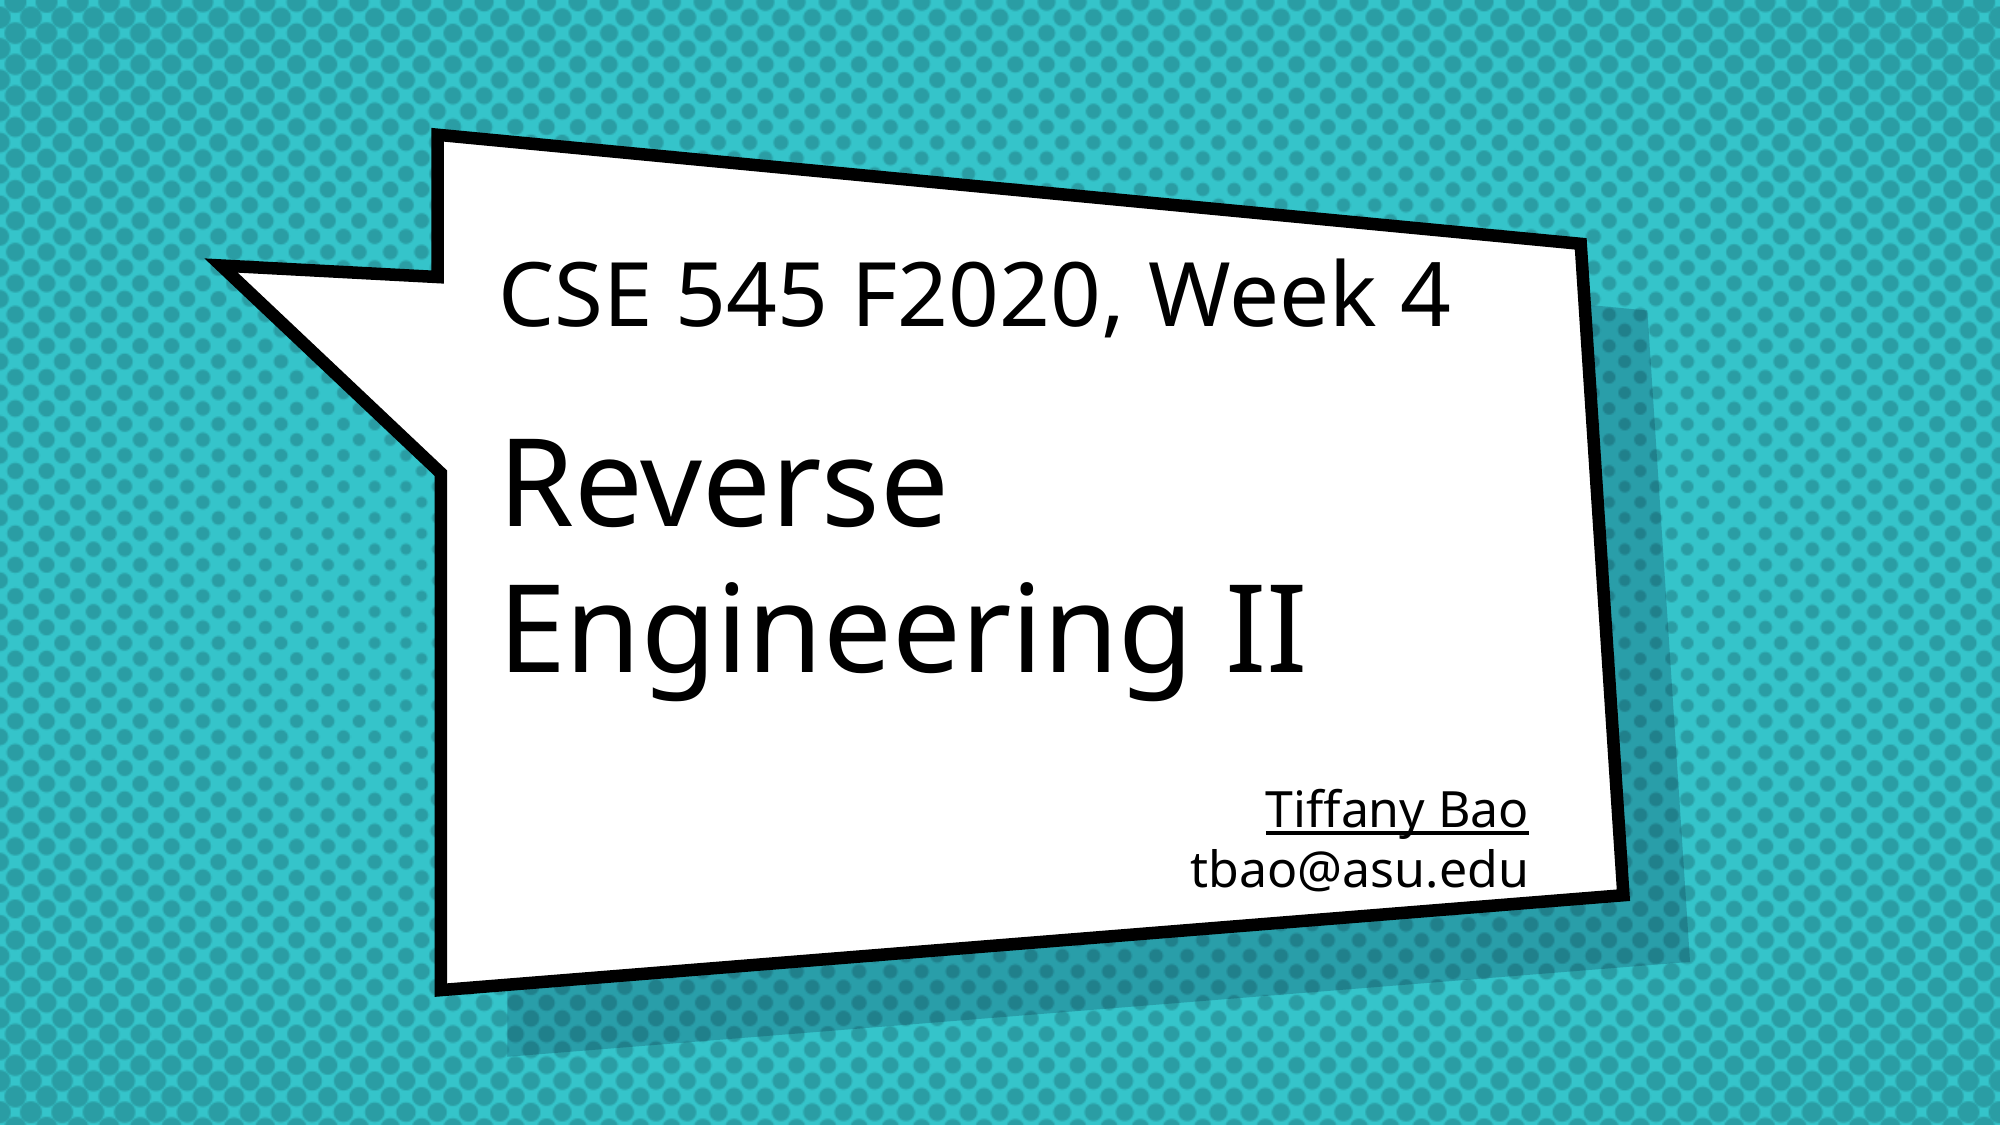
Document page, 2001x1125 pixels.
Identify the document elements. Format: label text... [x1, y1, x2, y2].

title CSE 545 F2020, Week 4 Reverse Engineering II Tiffany Bao tbao@asu.edu [478, 208, 1550, 927]
